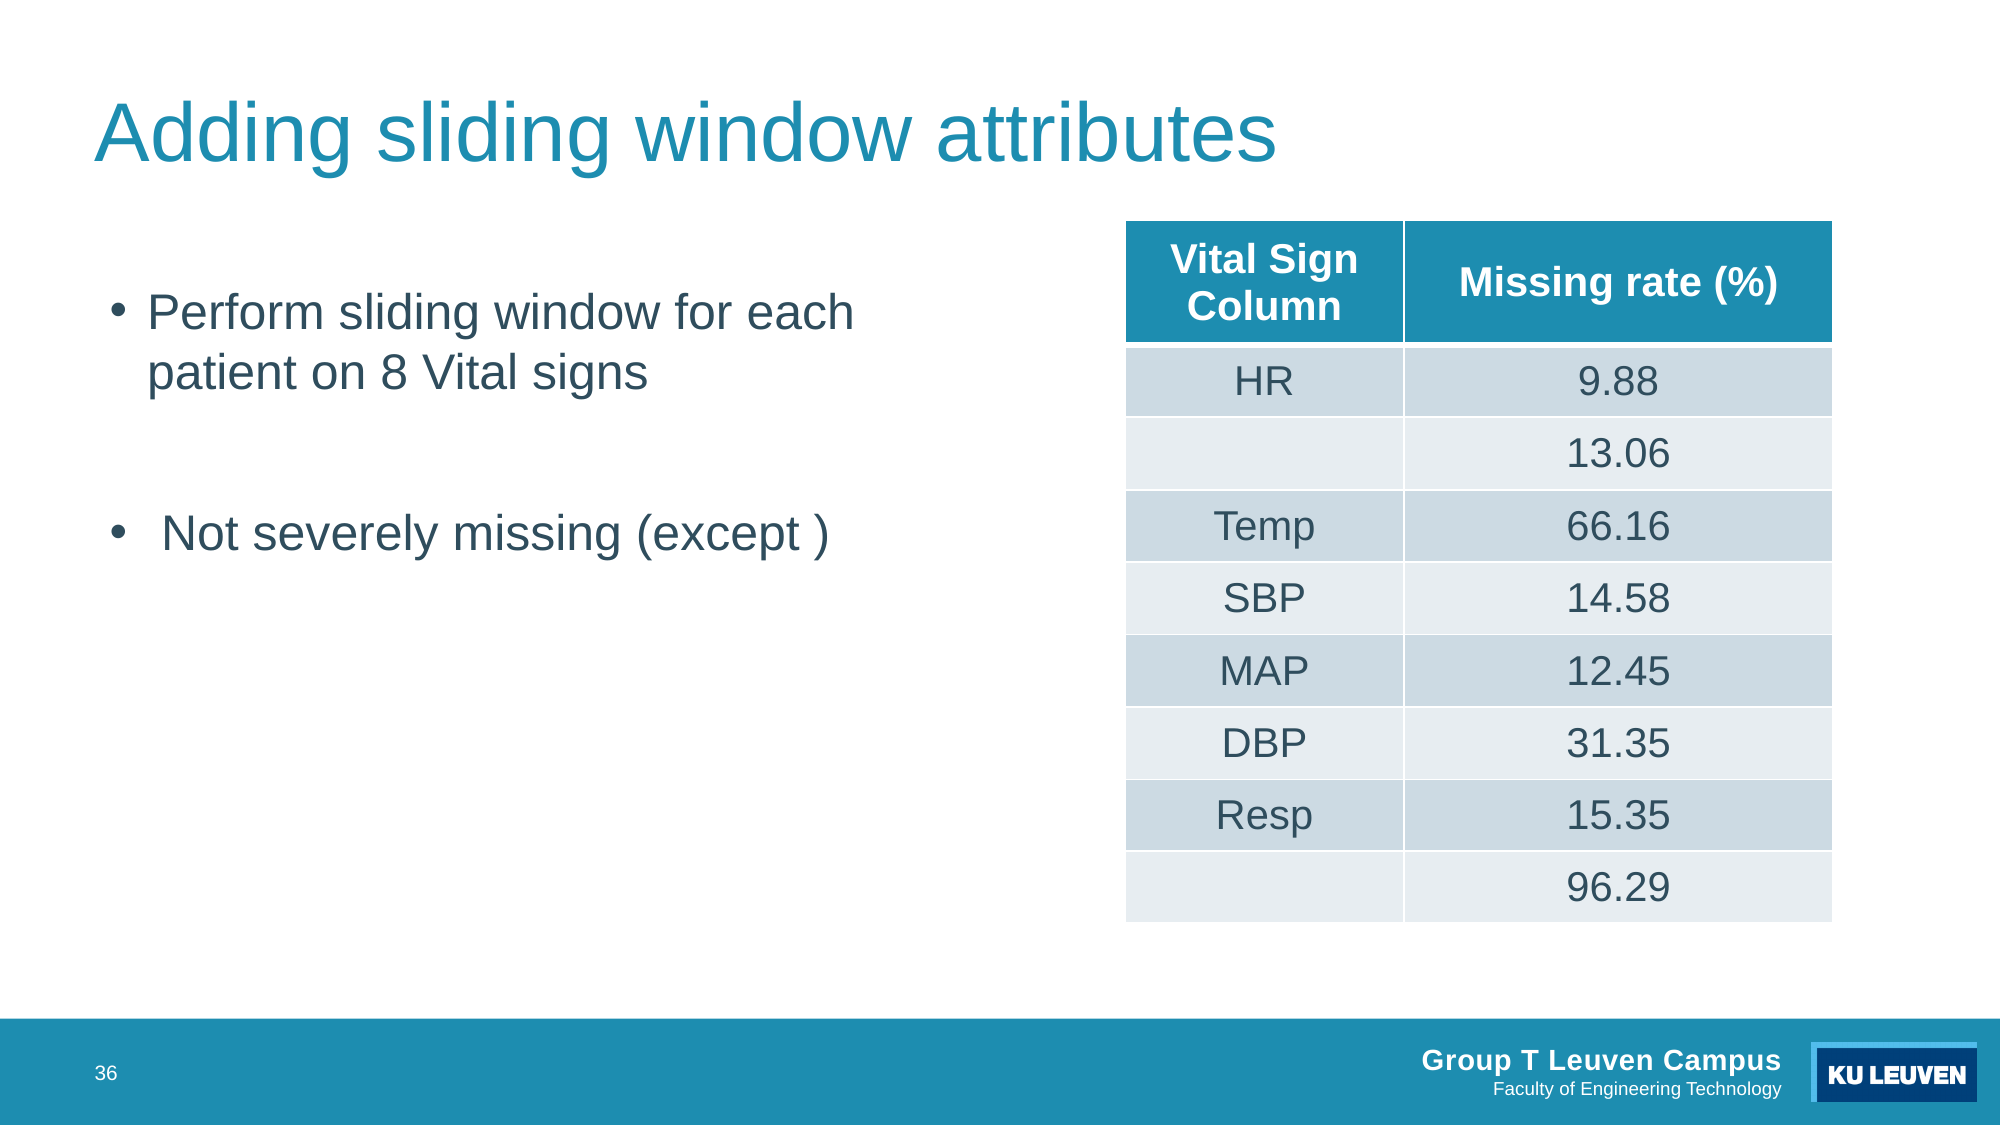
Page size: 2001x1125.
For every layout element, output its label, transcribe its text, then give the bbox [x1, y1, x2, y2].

slide_number 36 [94, 1018, 201, 1125]
title Adding sliding window attributes [94, 33, 1906, 223]
picture [1811, 1042, 1977, 1102]
